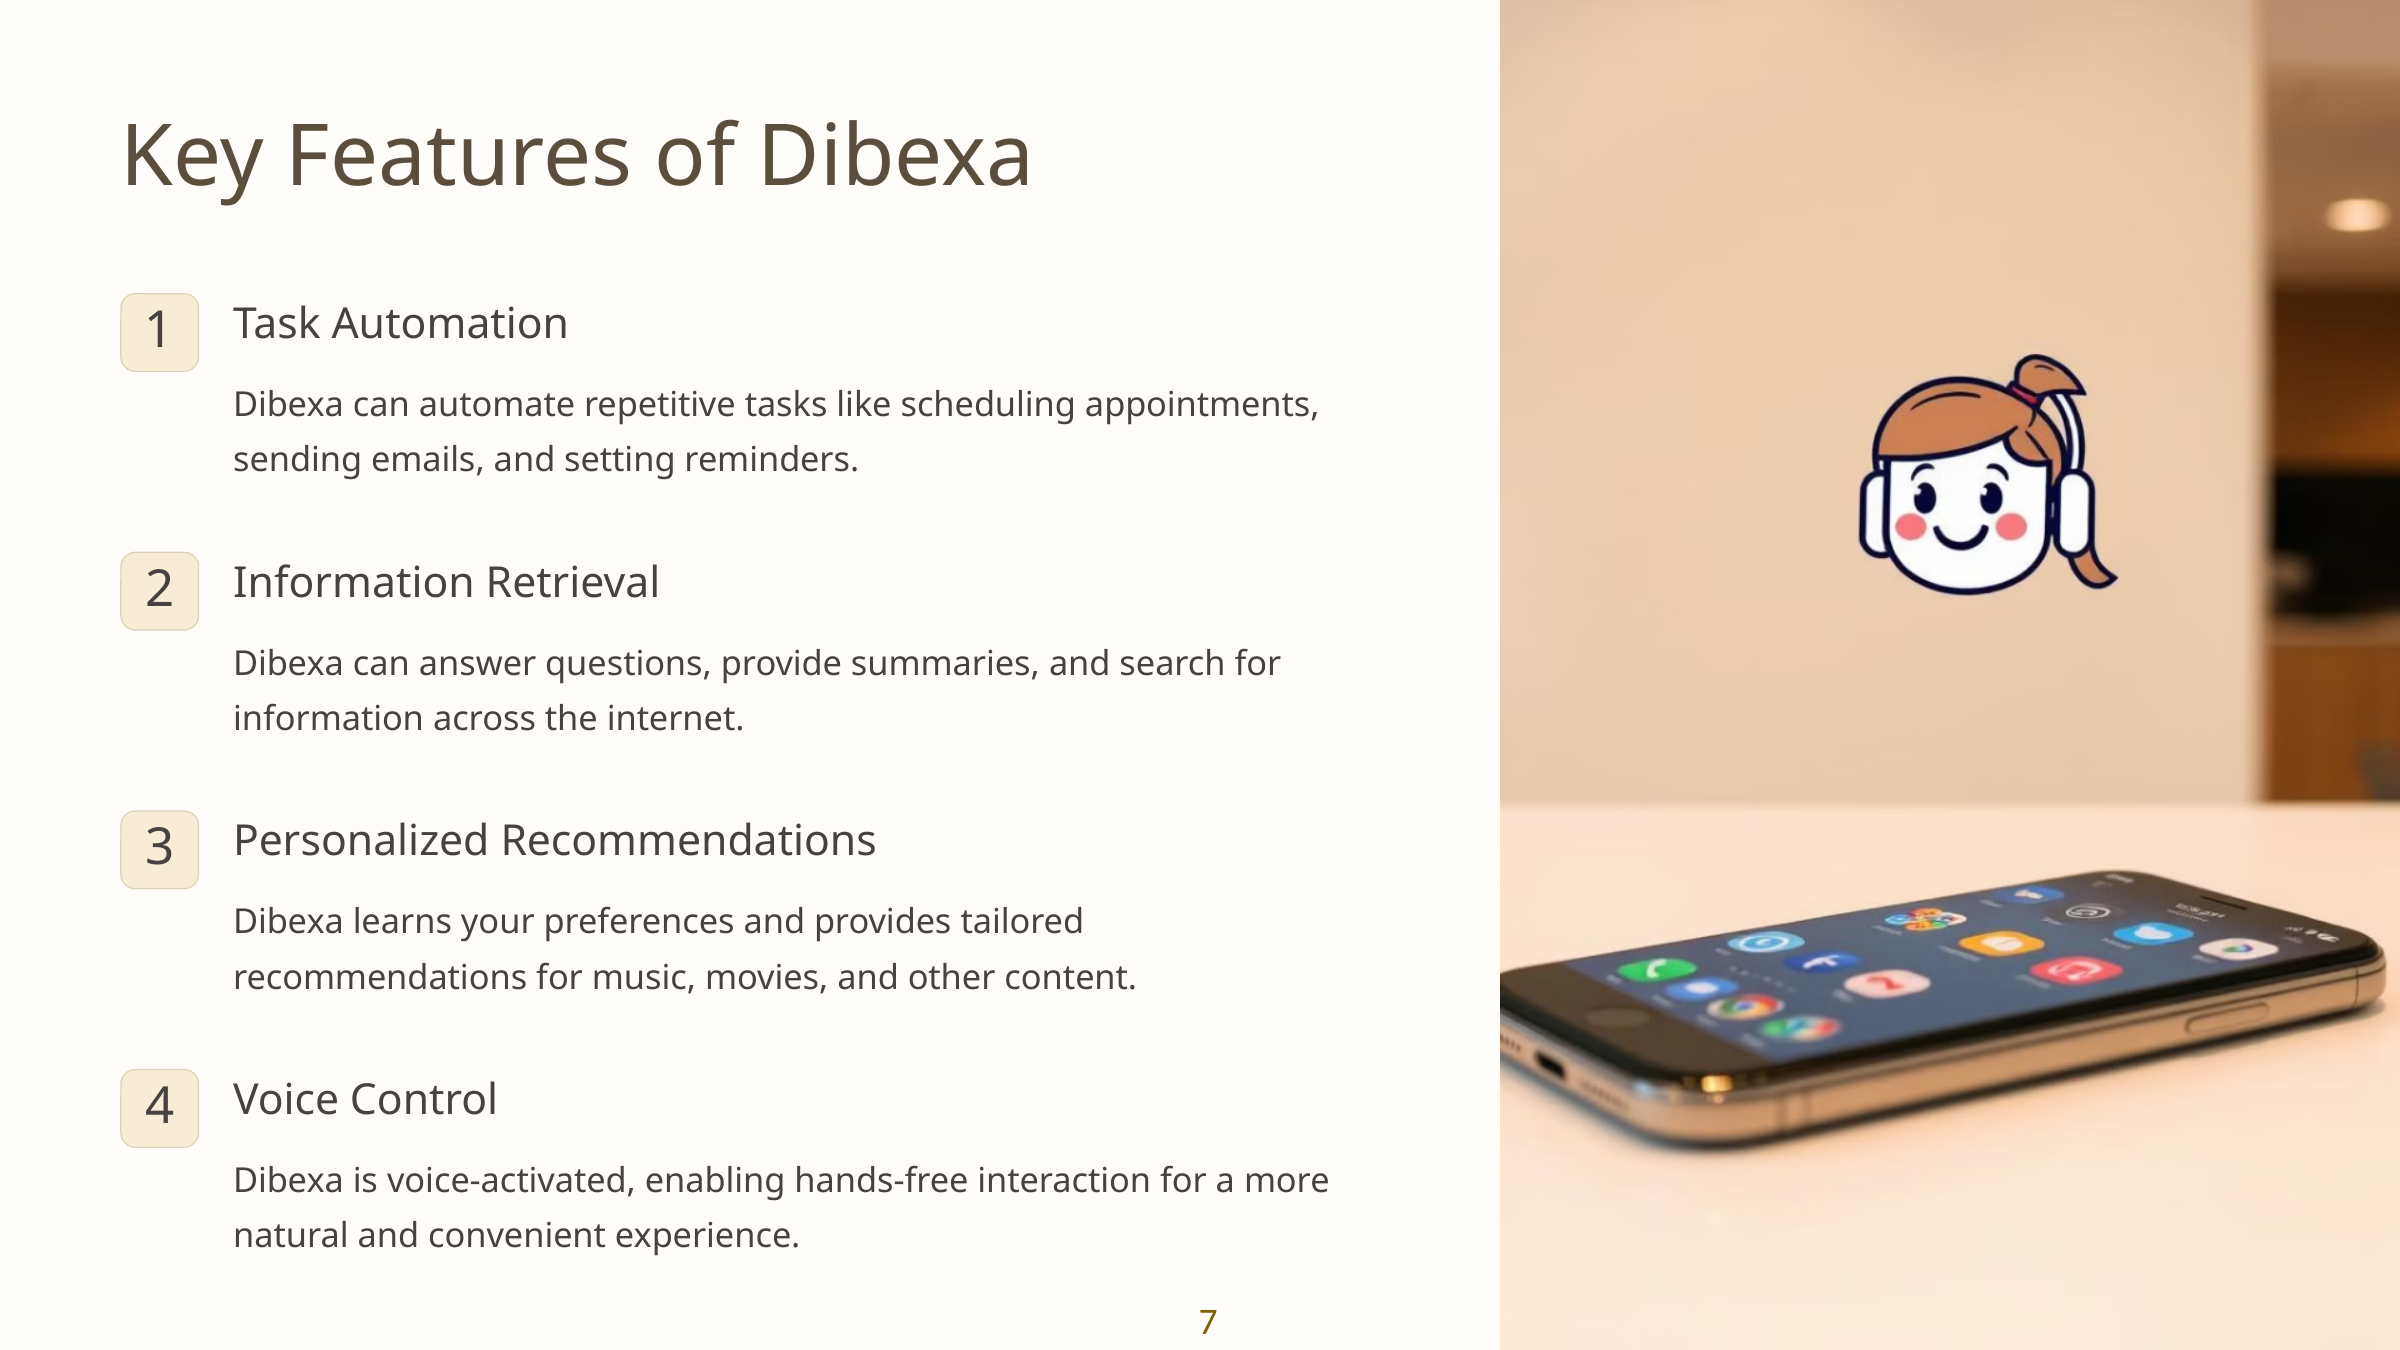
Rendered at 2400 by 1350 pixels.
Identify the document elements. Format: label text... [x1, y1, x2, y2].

text_box Dibexa can answer questions, provide summaries, and search for information across the internet. [233, 626, 1379, 738]
text_box [120, 810, 199, 889]
text_box 2 [143, 565, 176, 618]
text_box Voice Control [233, 1069, 666, 1124]
text_box 3 [143, 823, 176, 876]
text_box Information Retrieval [233, 552, 717, 607]
text_box [120, 293, 199, 372]
text_box Key Features of Dibexa [120, 95, 1137, 203]
text_box Task Automation [233, 293, 666, 348]
text_box 1 [148, 306, 172, 359]
text_box Dibexa learns your preferences and provides tailored recommendations for music, movies, and other content. [233, 885, 1379, 997]
picture [1499, 0, 2400, 1350]
text_box [120, 552, 199, 631]
text_box Dibexa can automate repetitive tasks like scheduling appointments, sending emails, and setting reminders. [233, 368, 1379, 479]
text_box Personalized Recommendations [233, 811, 947, 865]
text_box Dibexa is voice-activated, enabling hands-free interaction for a more natural and convenient experience. [233, 1144, 1379, 1255]
text_box 7 [1183, 1289, 1499, 1350]
text_box [120, 1069, 199, 1148]
text_box 4 [144, 1082, 175, 1135]
